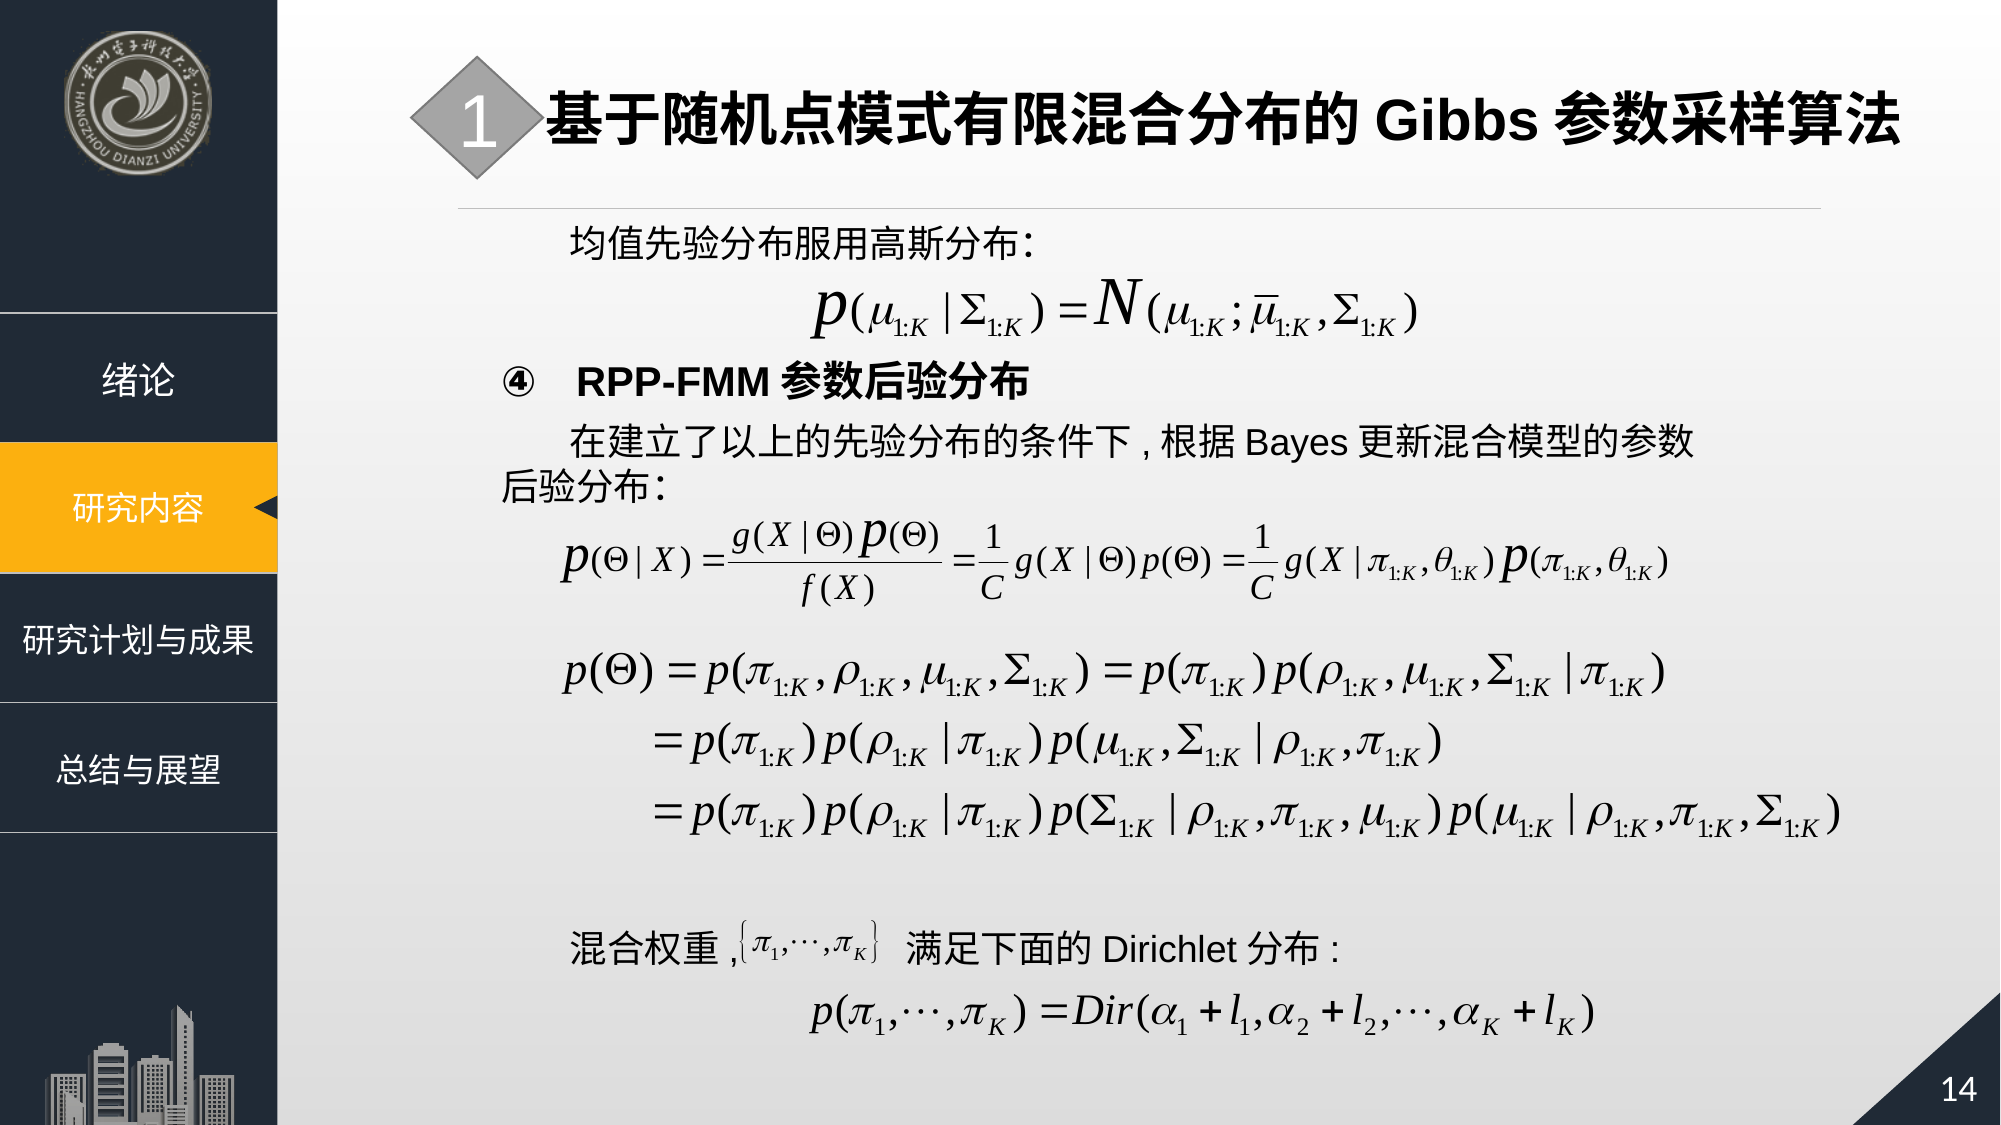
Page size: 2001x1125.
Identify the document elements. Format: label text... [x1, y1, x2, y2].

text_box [799, 980, 1603, 1046]
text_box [799, 267, 1427, 348]
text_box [735, 917, 890, 971]
picture [64, 31, 212, 177]
text_box 基于随机点模式有限混合分布的Gibbs参数采样算法 [530, 75, 1918, 230]
text_box 均值先验分布服用高斯分布： RPP-FMM参数后验分布 在建立了以上的先验分布的条件下,根据Bayes更新混合模型的参数后验分布： 混合权重, 满足下面的Dirichlet分布: [486, 212, 1741, 1125]
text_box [551, 511, 1676, 614]
text_box 1 [409, 55, 545, 180]
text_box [551, 639, 1851, 847]
picture [16, 1004, 260, 1125]
